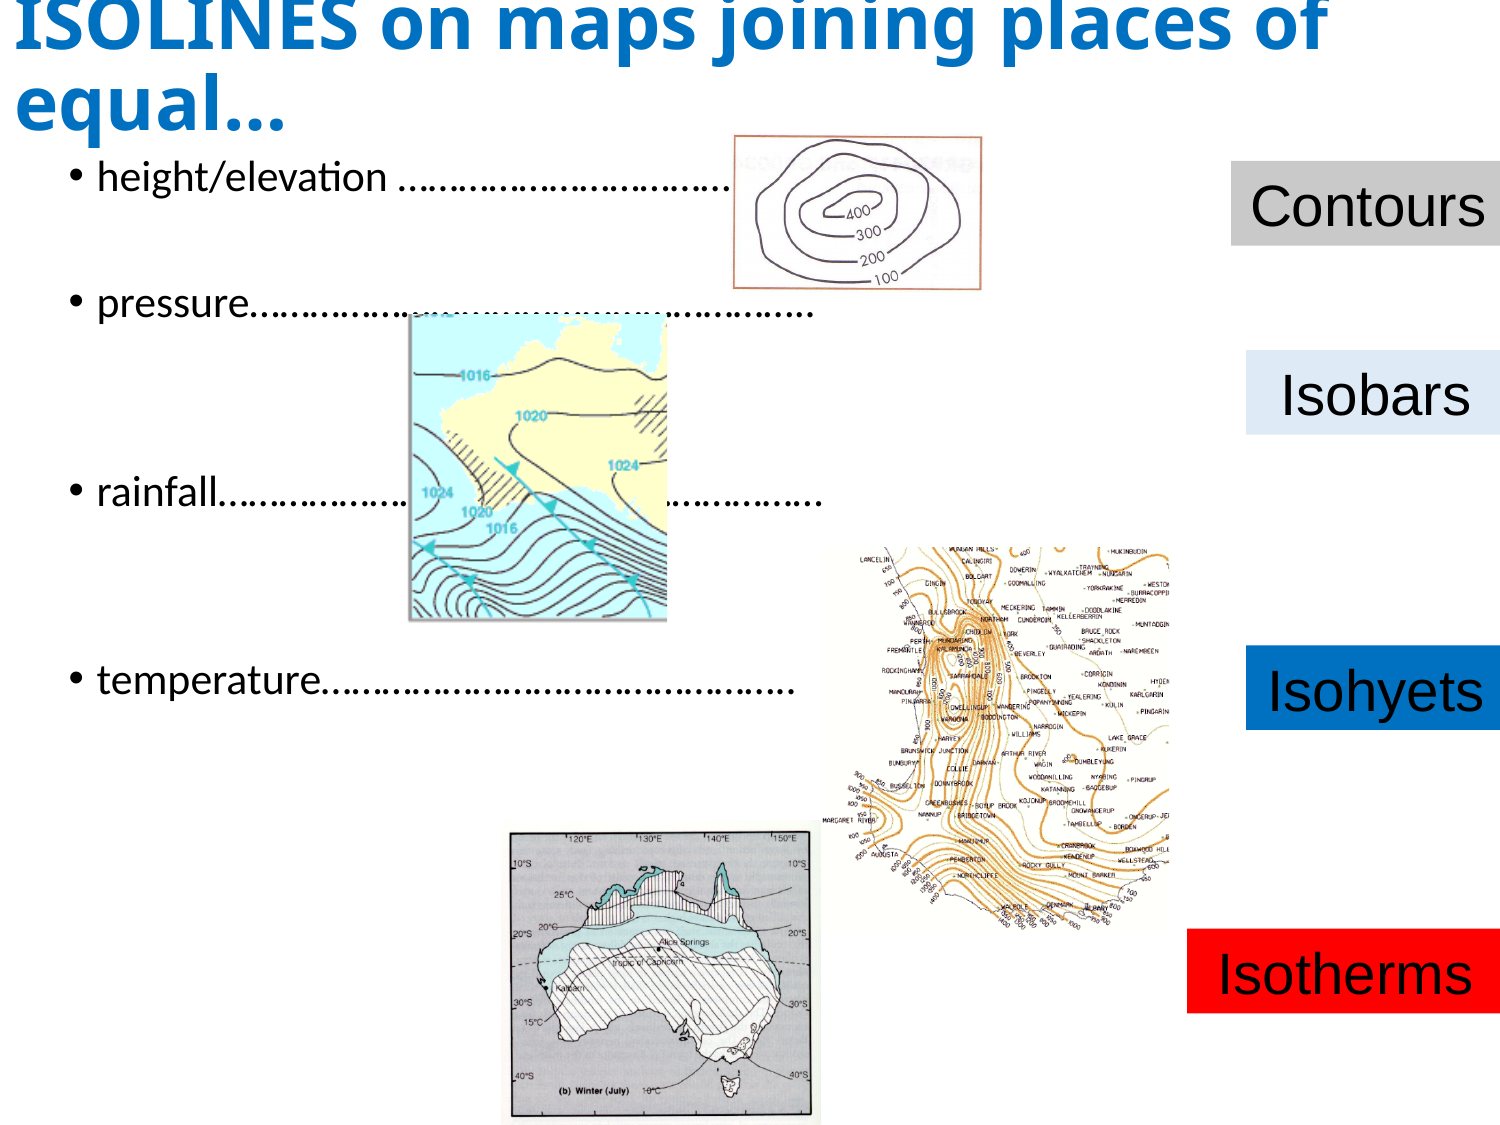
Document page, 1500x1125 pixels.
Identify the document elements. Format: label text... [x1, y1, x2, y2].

picture [407, 314, 668, 625]
picture [501, 547, 1170, 1125]
picture [729, 132, 984, 293]
title ISOLINES on maps joining places of equal… [0, 0, 1500, 160]
list height/elevation ……………………………....... pressure……………………………………………….. rainfall…………………………………………………… temperature……………………………………….. [53, 146, 1404, 889]
text_box Isohyets [1246, 645, 1500, 730]
text_box Isobars [1246, 350, 1500, 435]
text_box Isotherms [1187, 928, 1500, 1014]
text_box Contours [1231, 160, 1500, 246]
